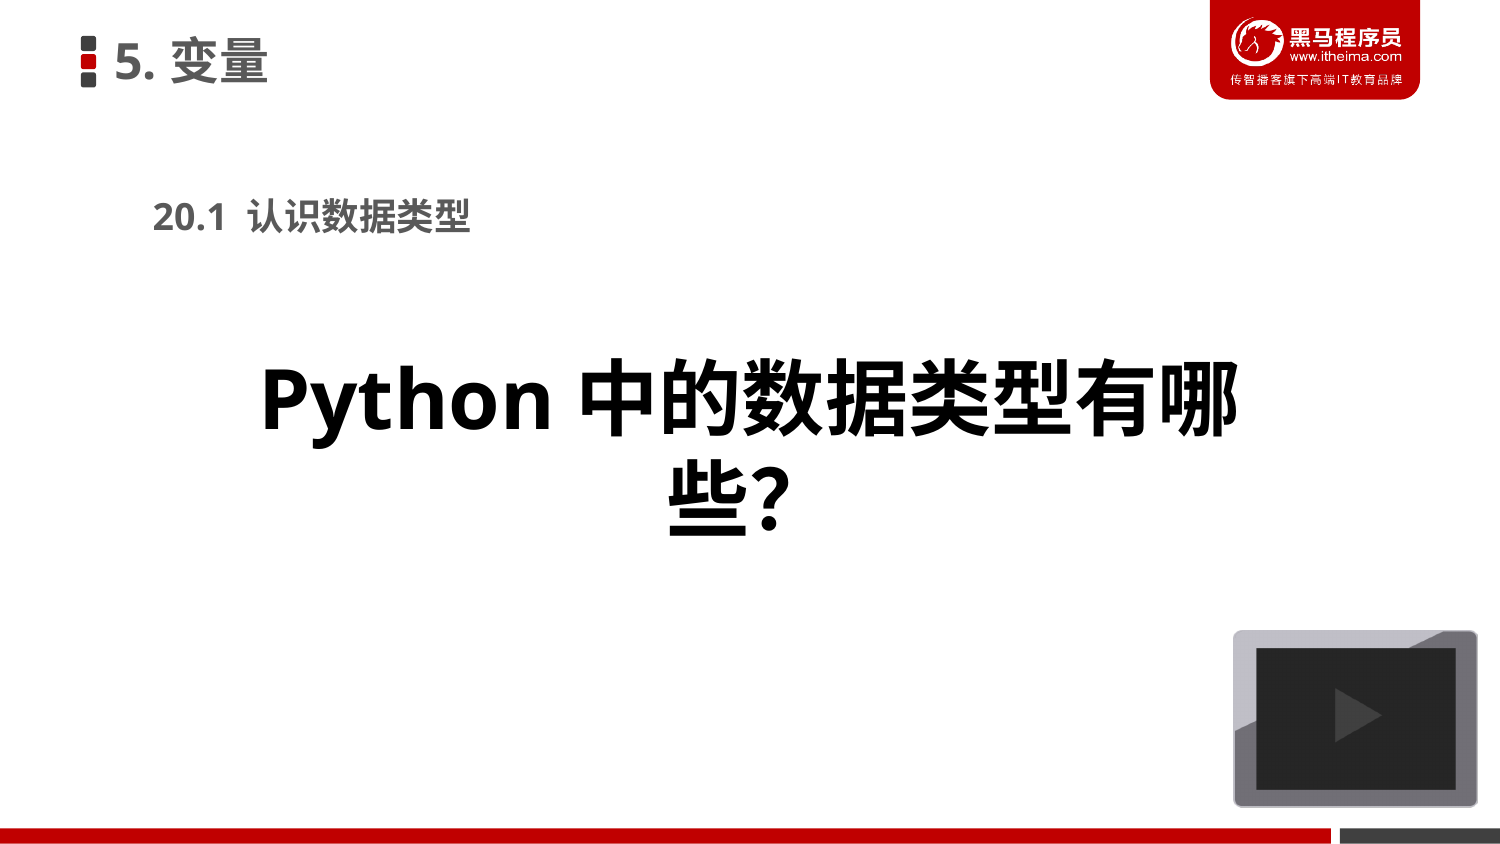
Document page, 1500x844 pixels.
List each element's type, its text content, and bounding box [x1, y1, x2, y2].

picture [1212, 8, 1421, 94]
text_box 20.1 认识数据类型 [138, 185, 715, 246]
text_box Python中的数据类型有哪些？ [219, 339, 1281, 555]
picture [1232, 630, 1478, 809]
text_box 5.变量 [103, 0, 987, 130]
